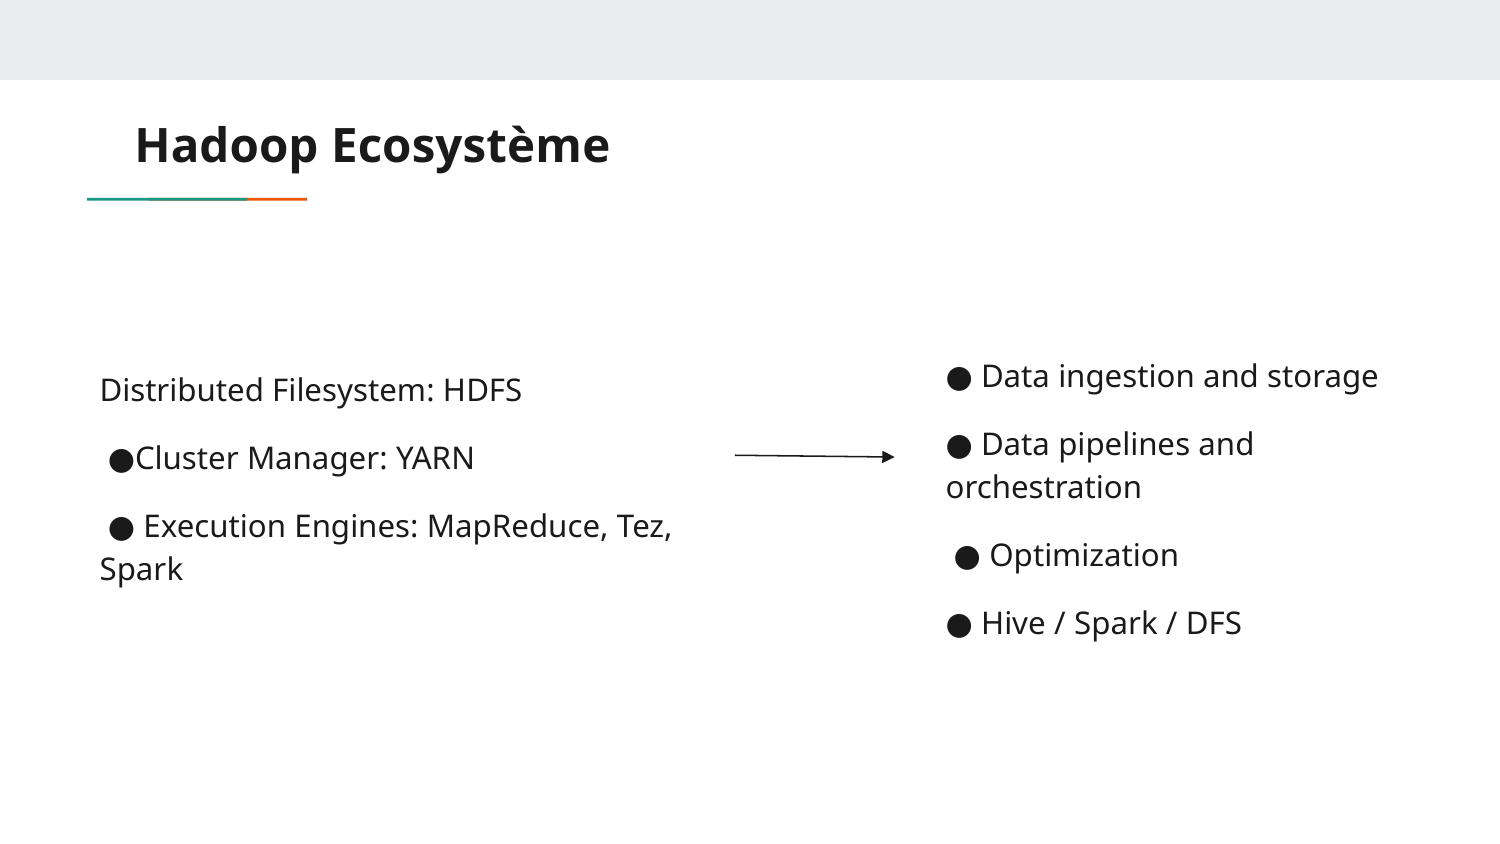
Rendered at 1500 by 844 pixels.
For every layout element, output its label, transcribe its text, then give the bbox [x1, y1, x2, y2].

title Hadoop Ecosystème [119, 100, 1381, 189]
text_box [734, 454, 895, 458]
list Distributed Filesystem: HDFS ●Cluster Manager: YARN ● Execution Engines: MapReduce, Tez, Spark [84, 349, 730, 721]
list ● Data ingestion and storage ● Data pipelines and orchestration ● Optimization ● Hive / Spark / DFS [930, 335, 1453, 707]
